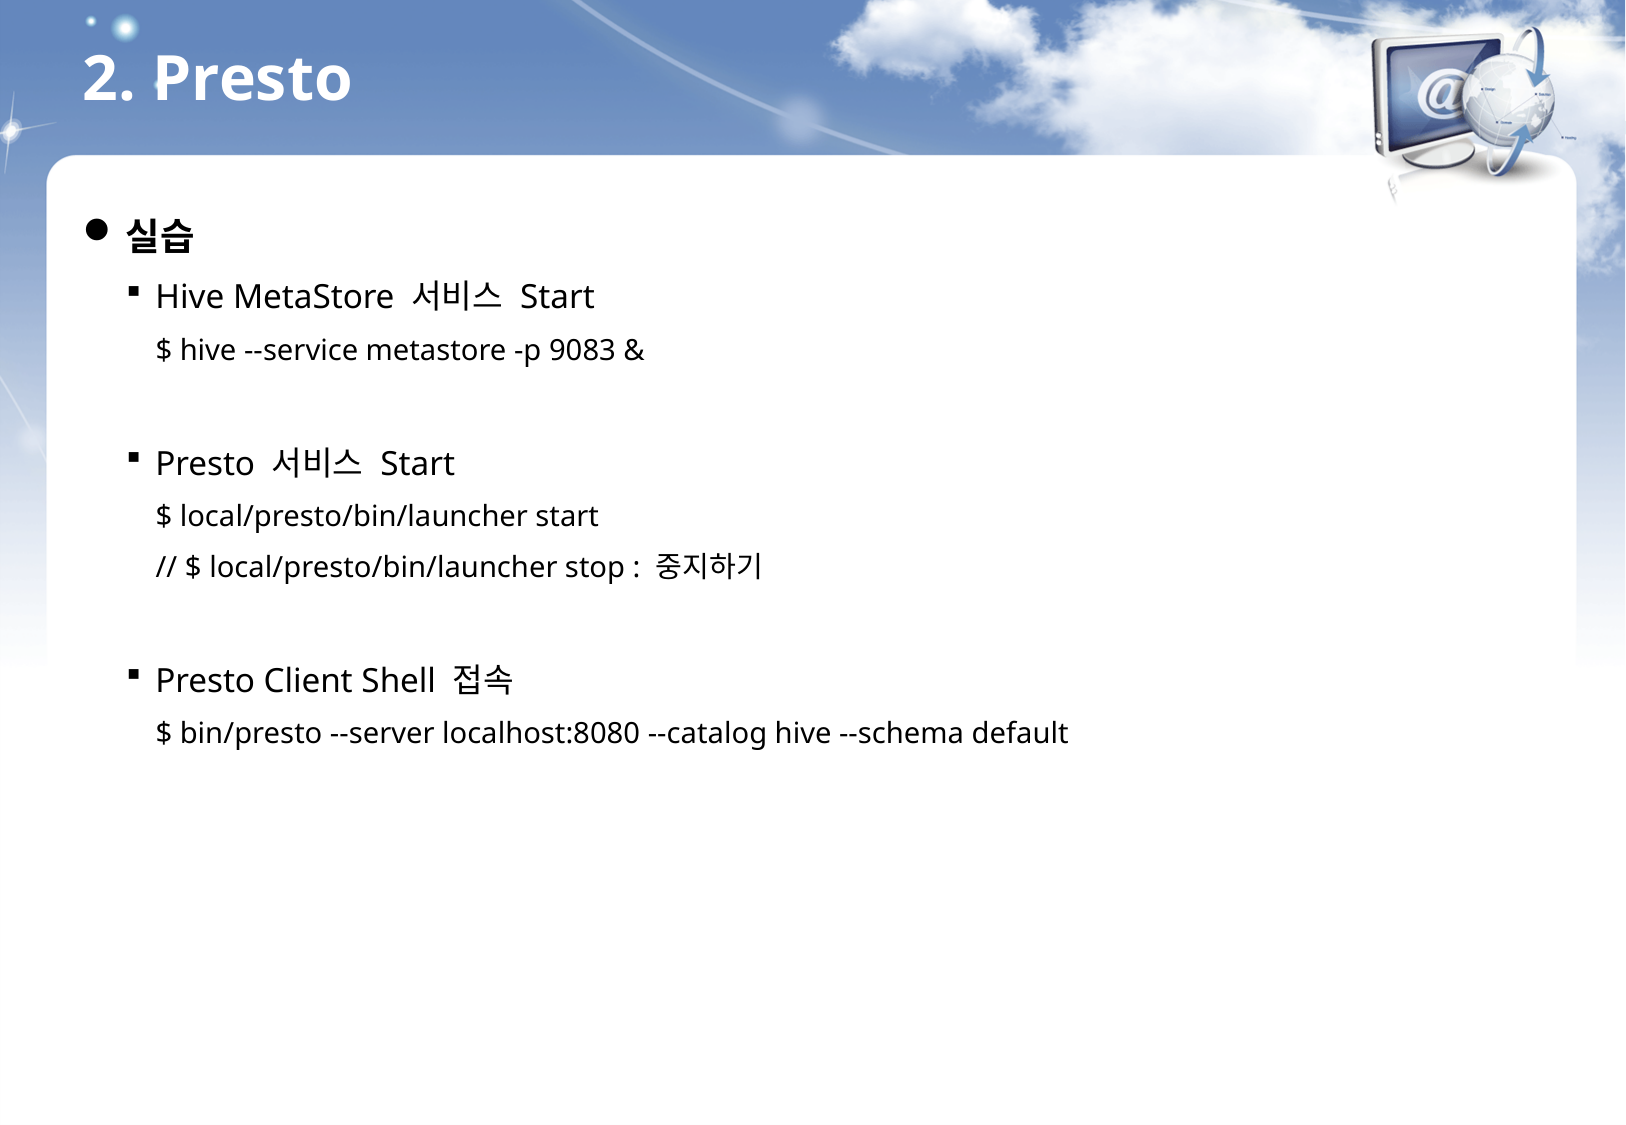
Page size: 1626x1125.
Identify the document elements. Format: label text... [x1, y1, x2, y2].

text_box 실습 Hive MetaStore 서비스 Start $ hive --service metastore -p 9083 & Presto 서비스 Start $ local/presto/bin/launcher start // $ local/presto/bin/launcher stop : 중지하기 Presto Client Shell 접속 $ bin/presto --server localhost:8080 --catalog hive --schema default [68, 196, 1553, 799]
picture [0, 0, 1626, 1125]
text_box 2. Presto [68, 31, 1464, 138]
